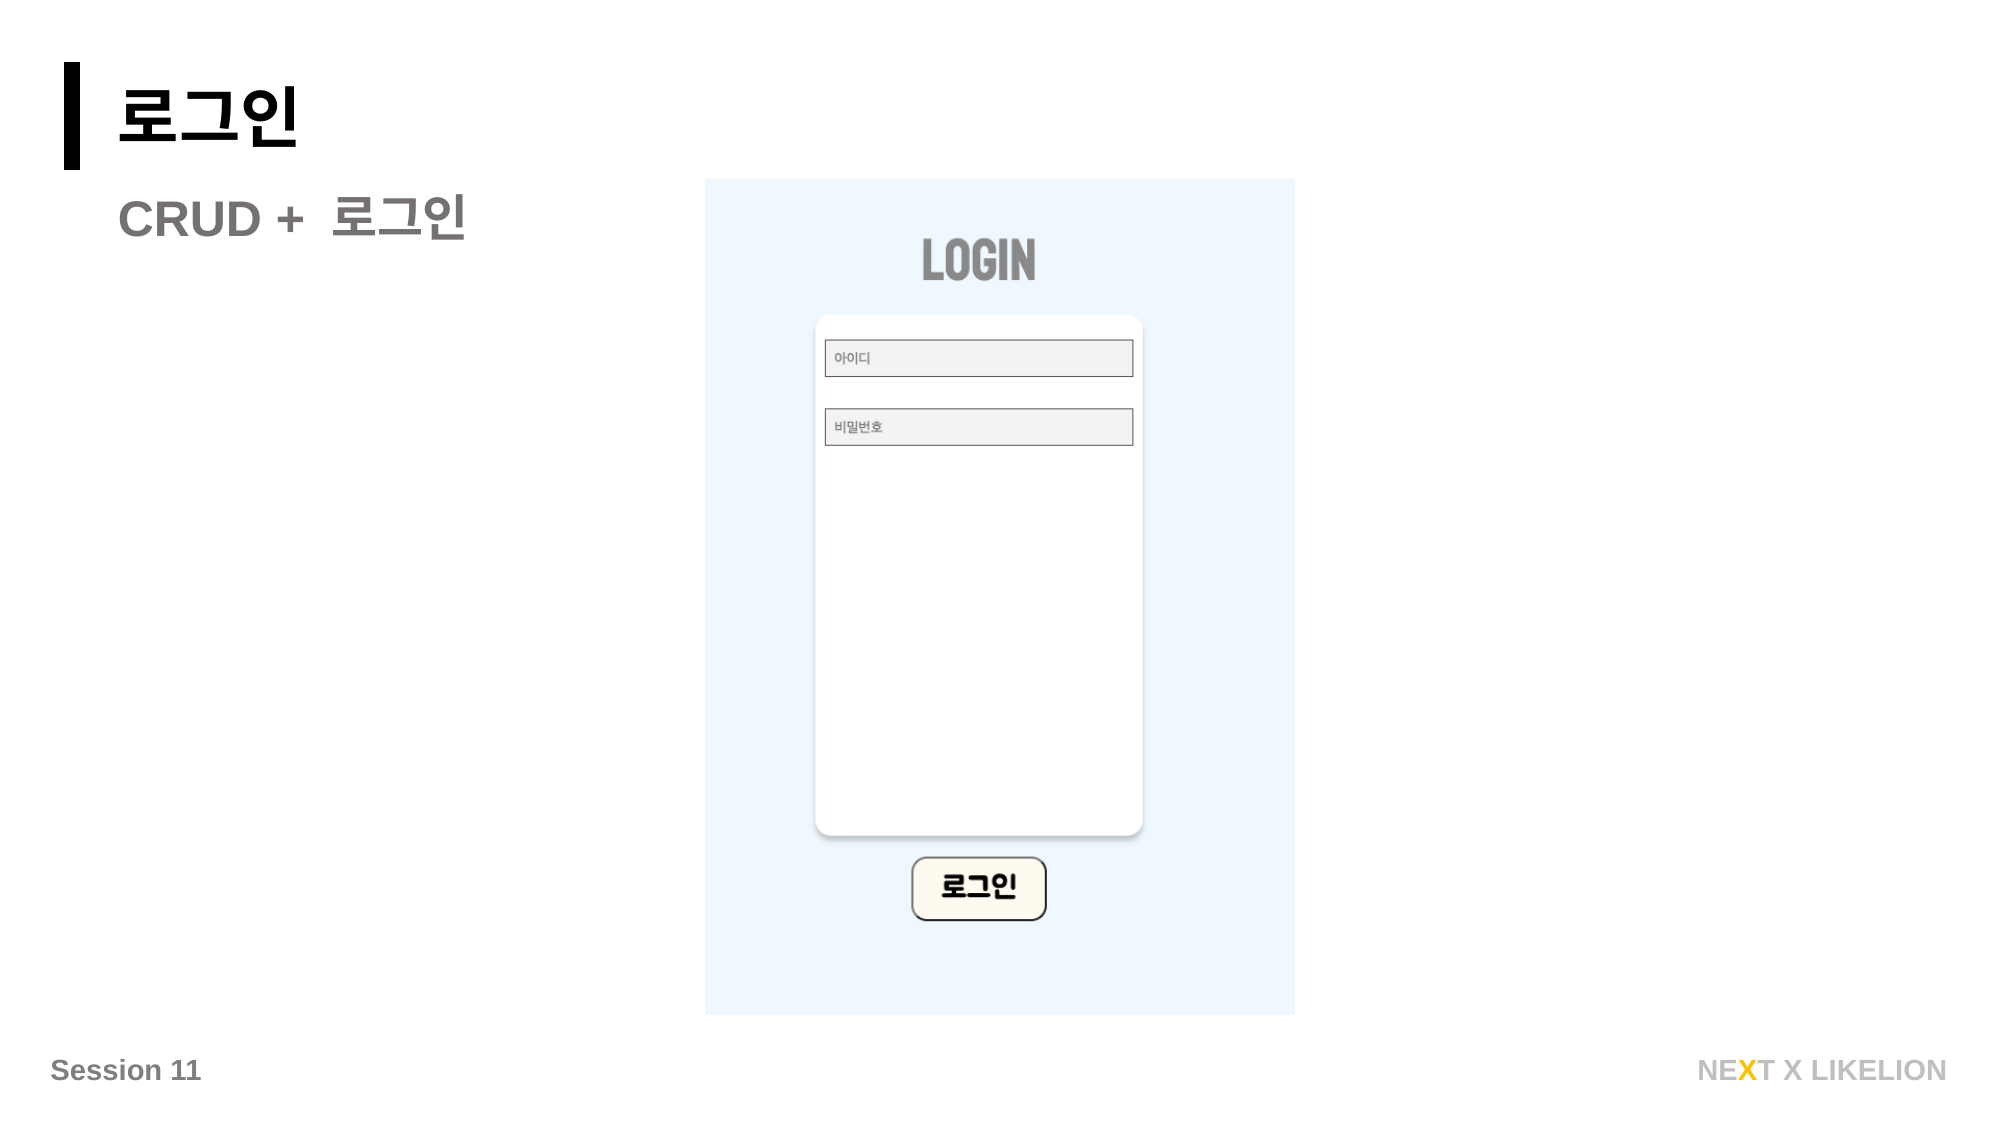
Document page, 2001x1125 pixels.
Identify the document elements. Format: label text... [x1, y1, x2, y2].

text_box CRUD + 로그인 [102, 179, 511, 255]
text_box [64, 63, 80, 170]
picture [705, 179, 1295, 1015]
text_box 로그인 [102, 68, 1348, 164]
text_box Session 11 [35, 1044, 318, 1095]
text_box NEXT X LIKELION [1682, 1044, 1965, 1095]
